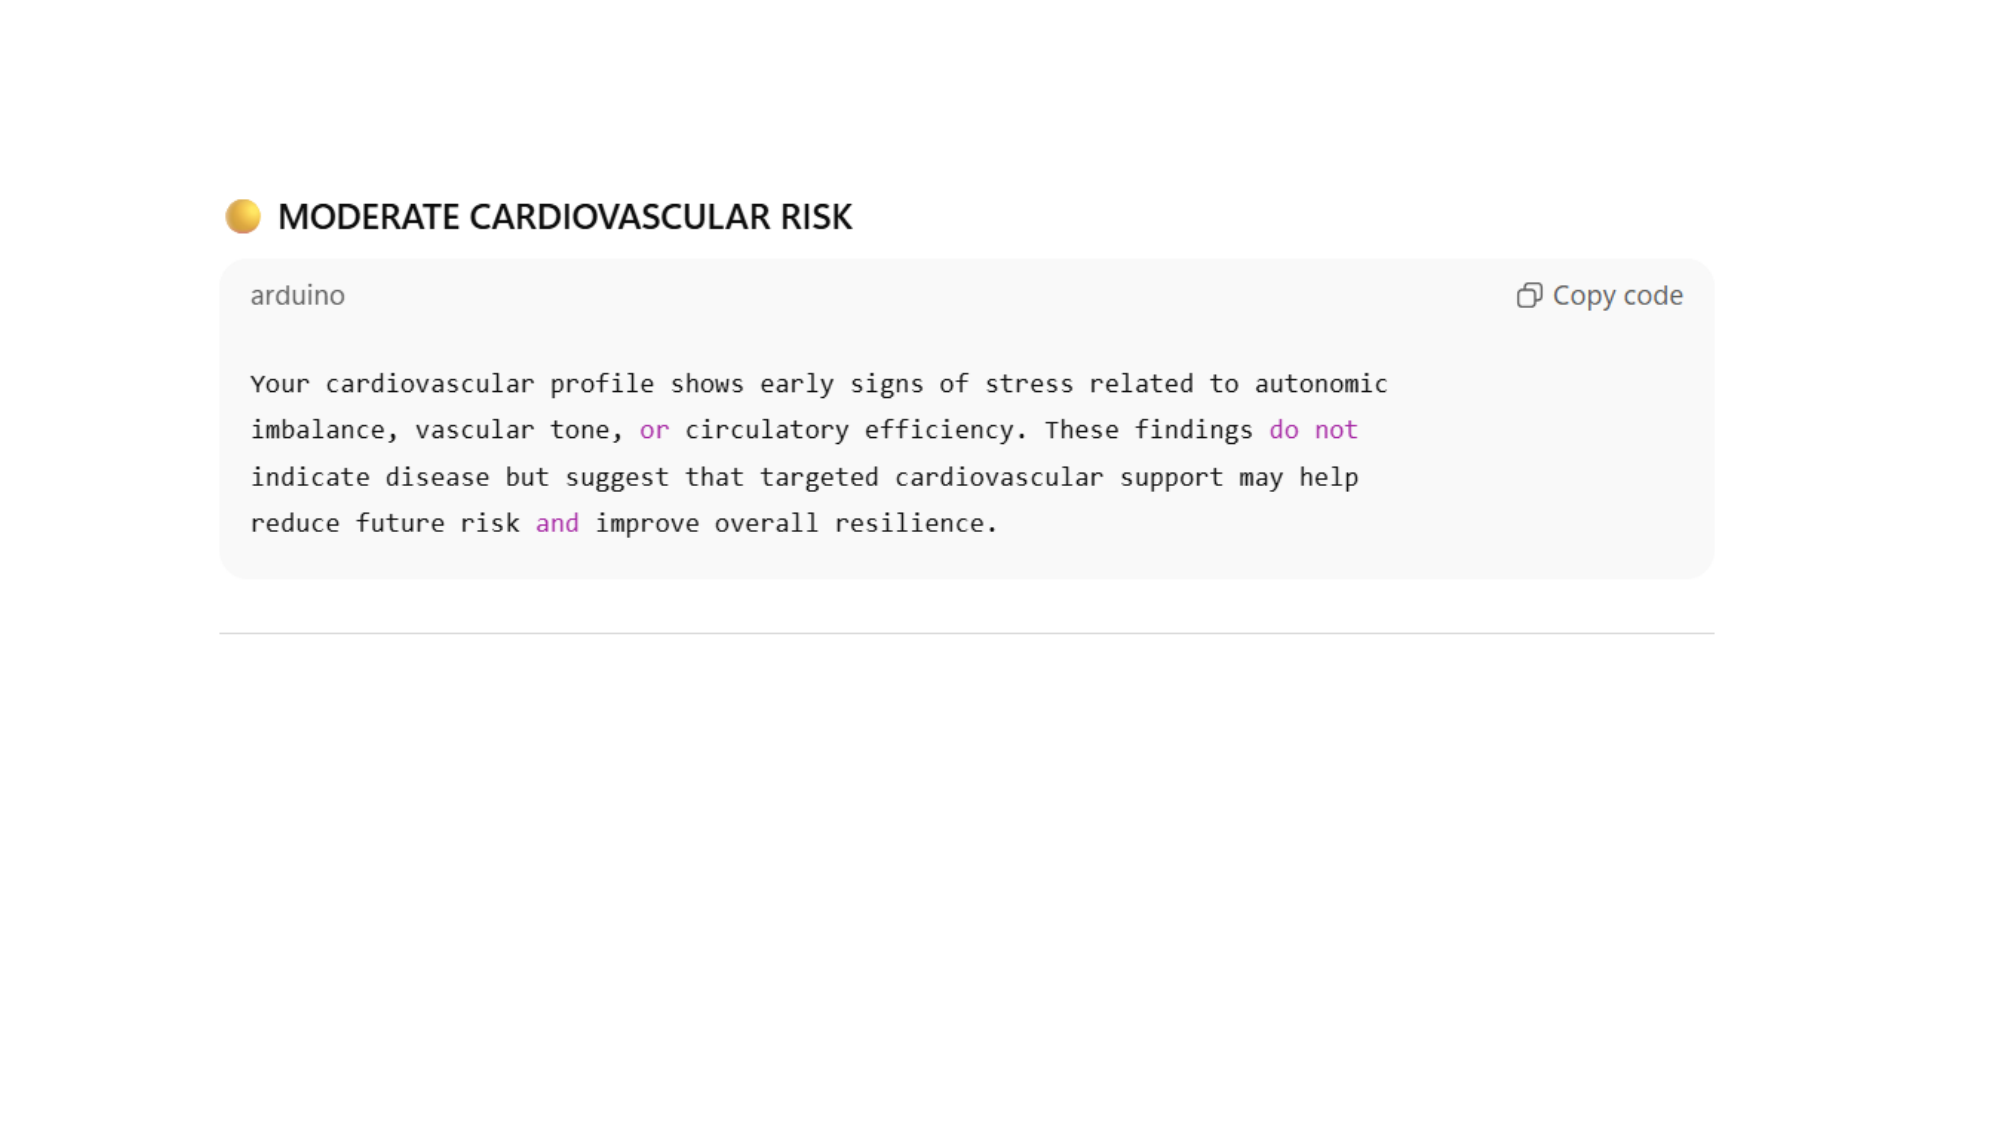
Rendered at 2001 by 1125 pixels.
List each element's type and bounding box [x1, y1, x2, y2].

picture [112, 138, 1787, 636]
